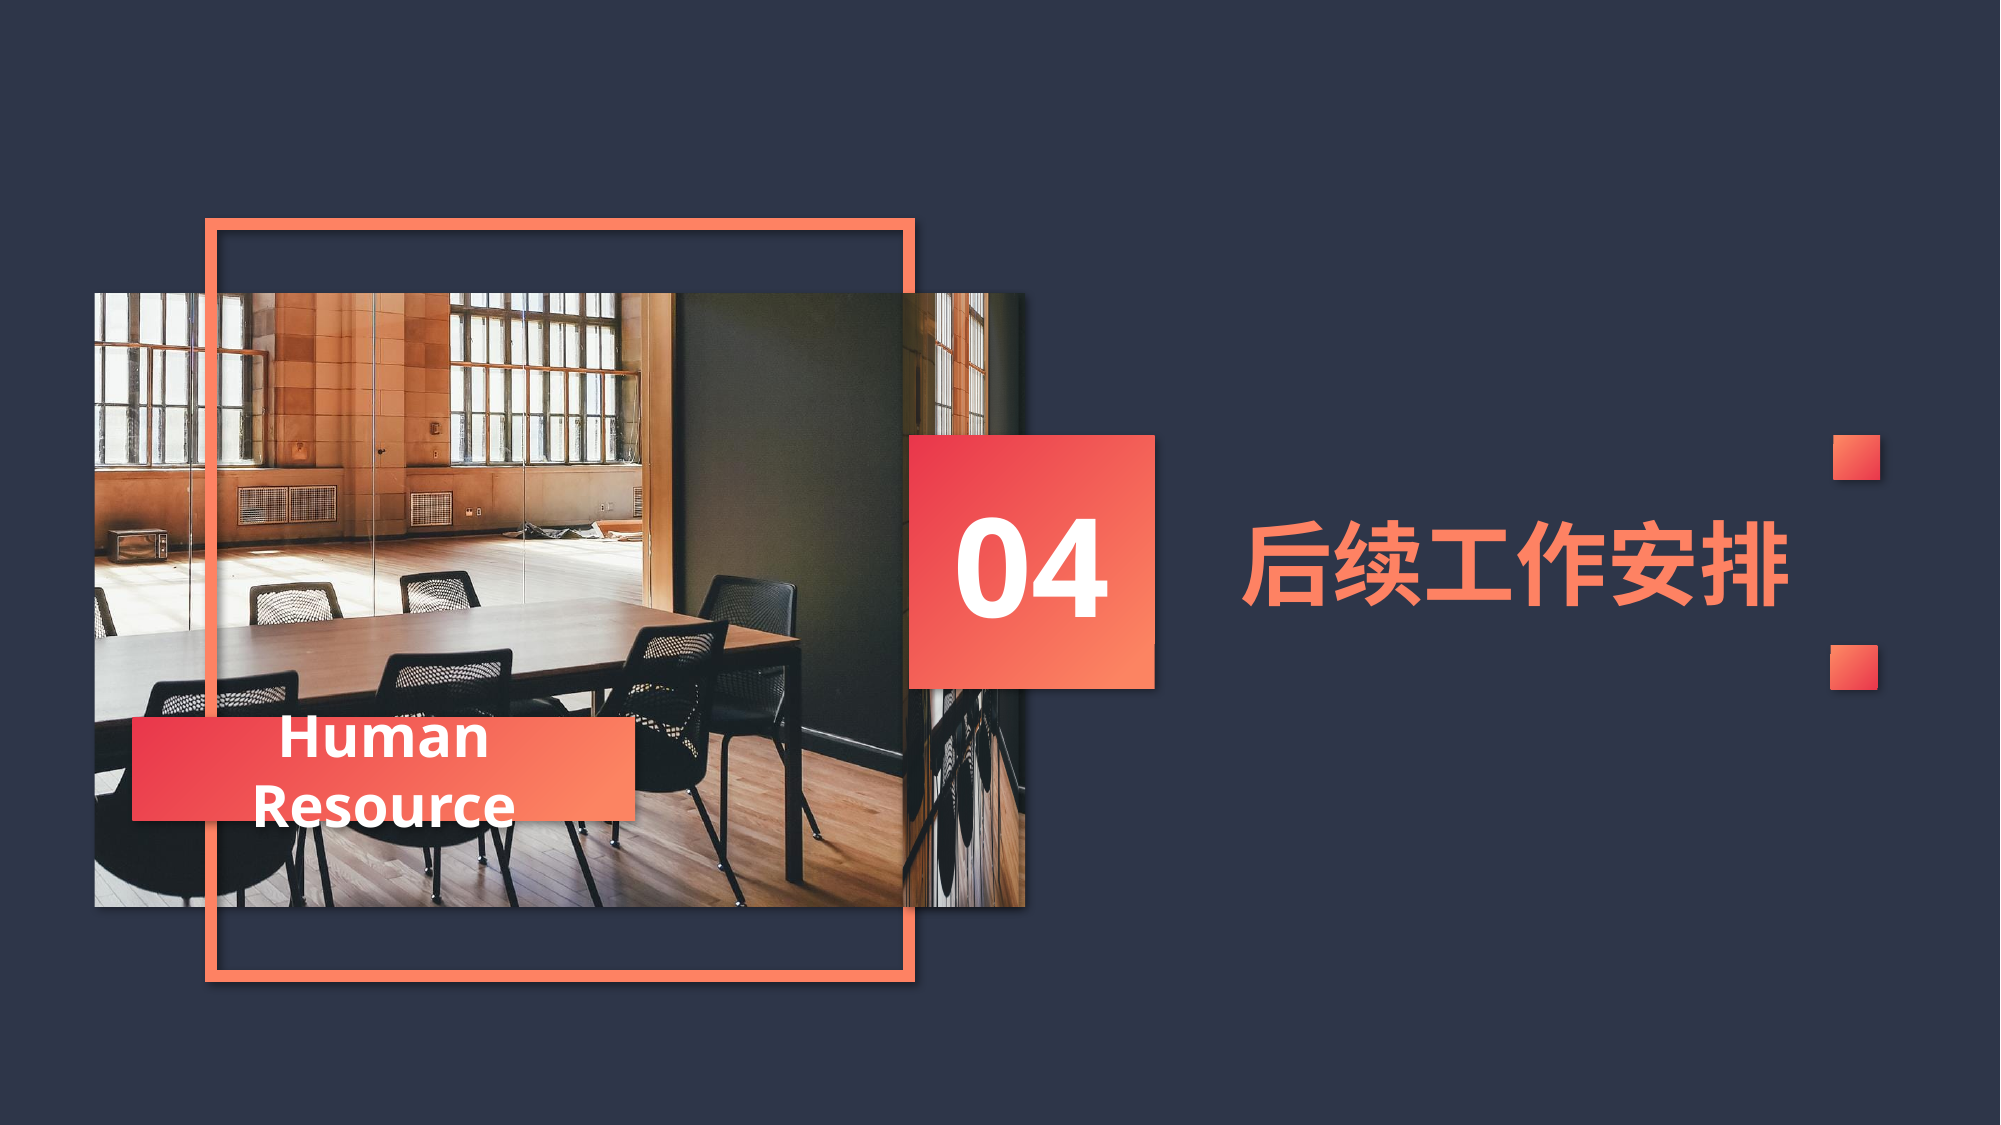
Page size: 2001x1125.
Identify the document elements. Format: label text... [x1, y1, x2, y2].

text_box 后续工作安排 [1225, 499, 1857, 624]
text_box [94, 224, 1026, 977]
text_box [1830, 644, 1878, 690]
text_box [1832, 435, 1881, 481]
text_box 04 [1026, 435, 1156, 690]
